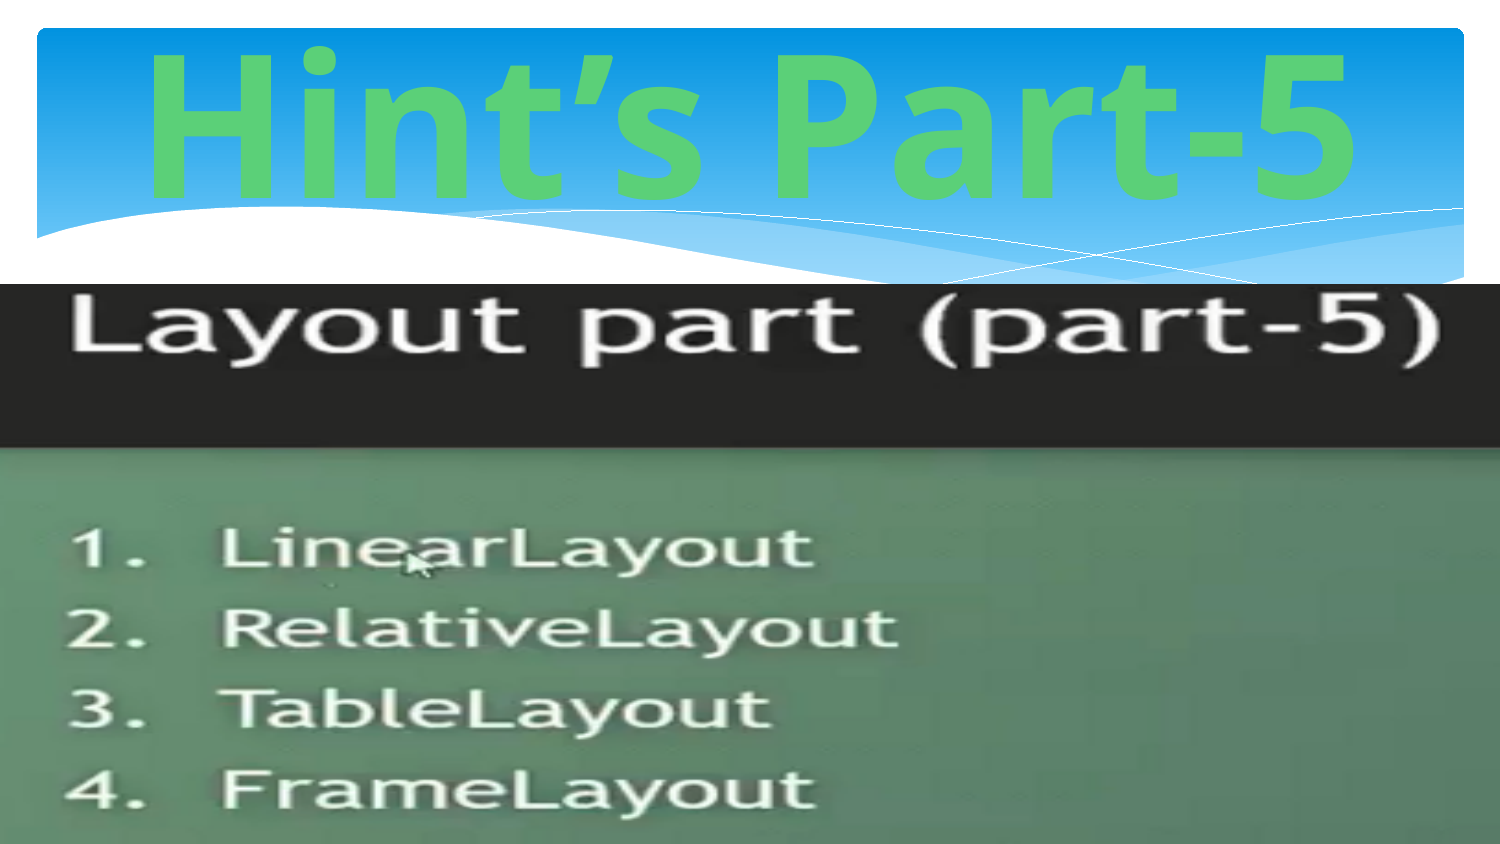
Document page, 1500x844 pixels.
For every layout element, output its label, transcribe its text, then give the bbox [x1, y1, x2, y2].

title Hint’s Part-5 [75, 41, 1425, 196]
picture [0, 284, 1500, 844]
